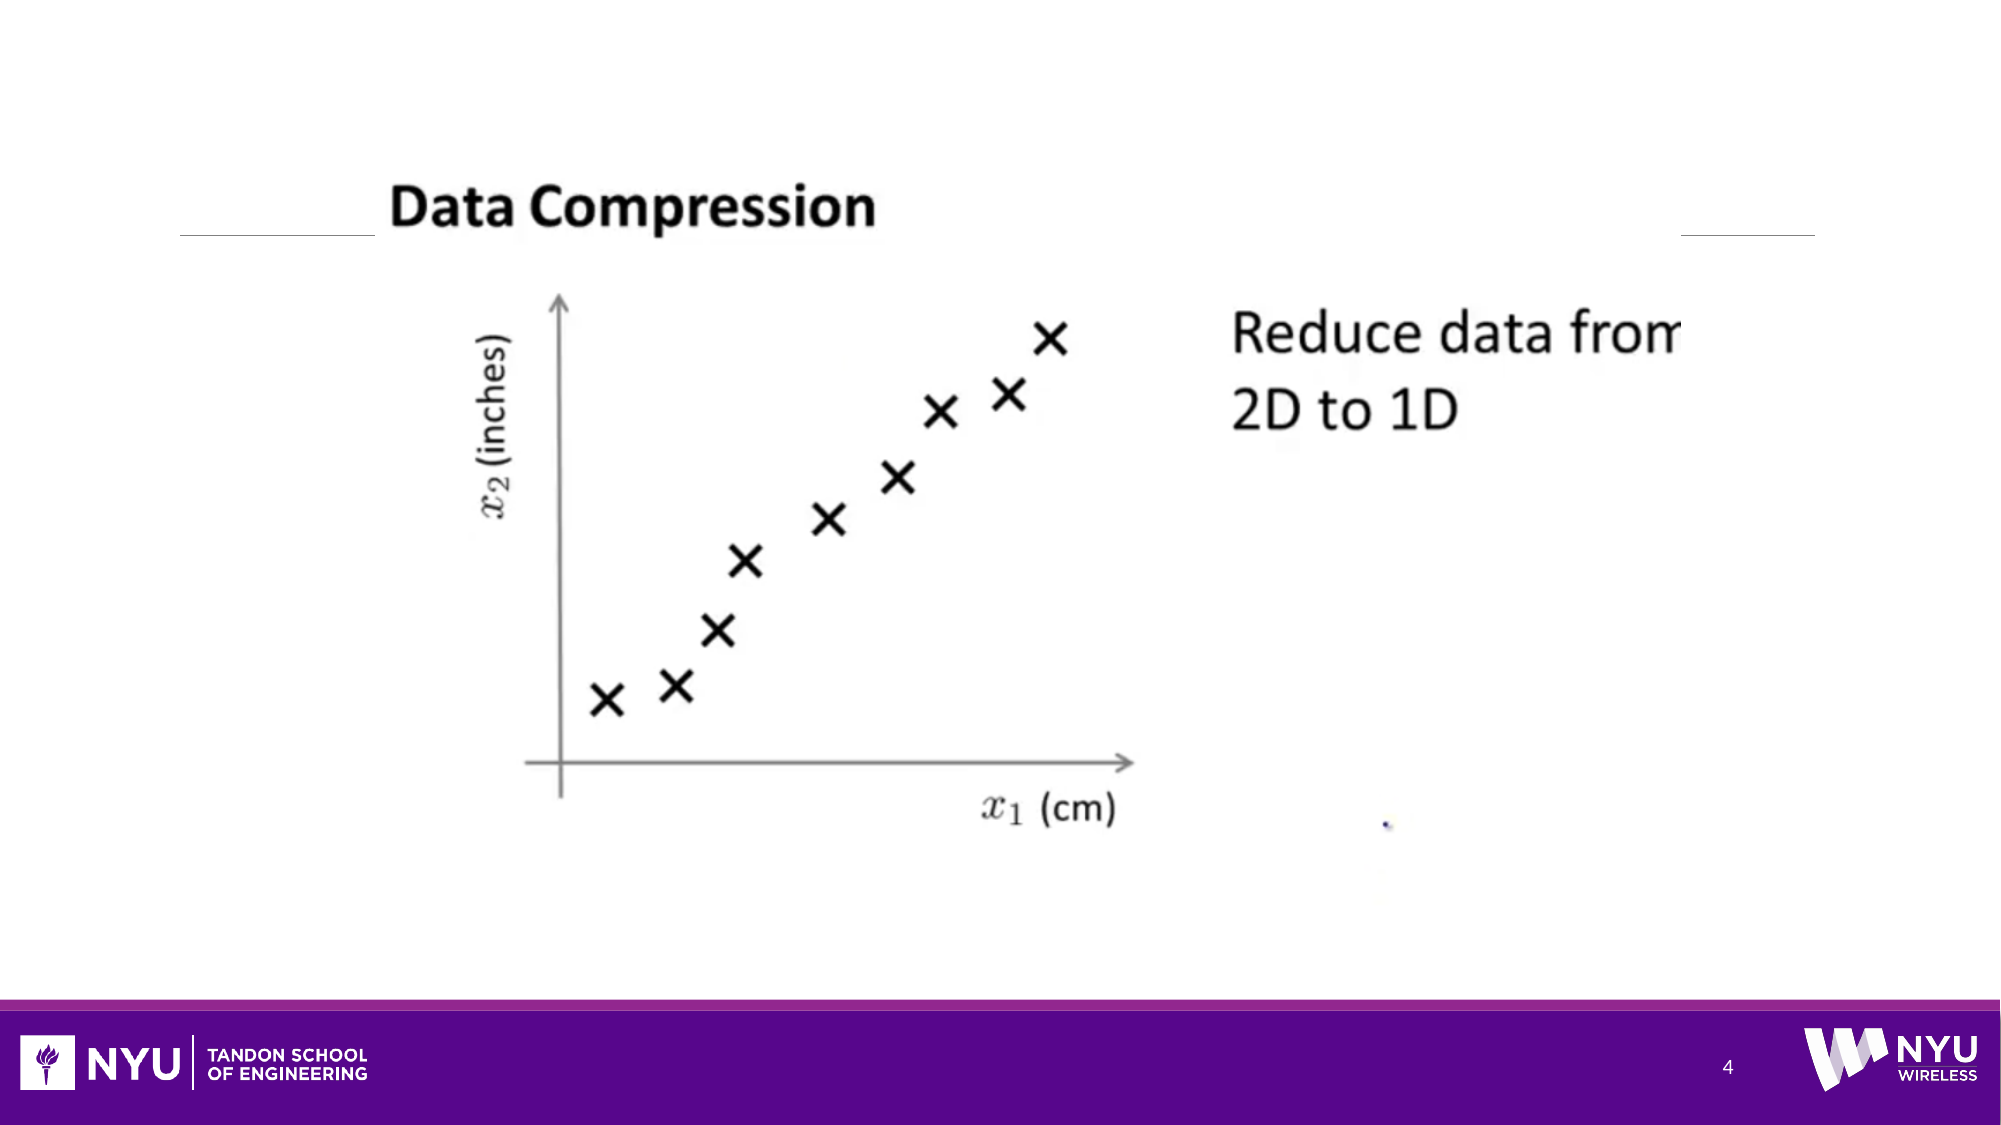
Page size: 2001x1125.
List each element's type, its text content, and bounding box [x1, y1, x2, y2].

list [374, 136, 1682, 926]
slide_number 4 [1533, 1035, 1749, 1096]
